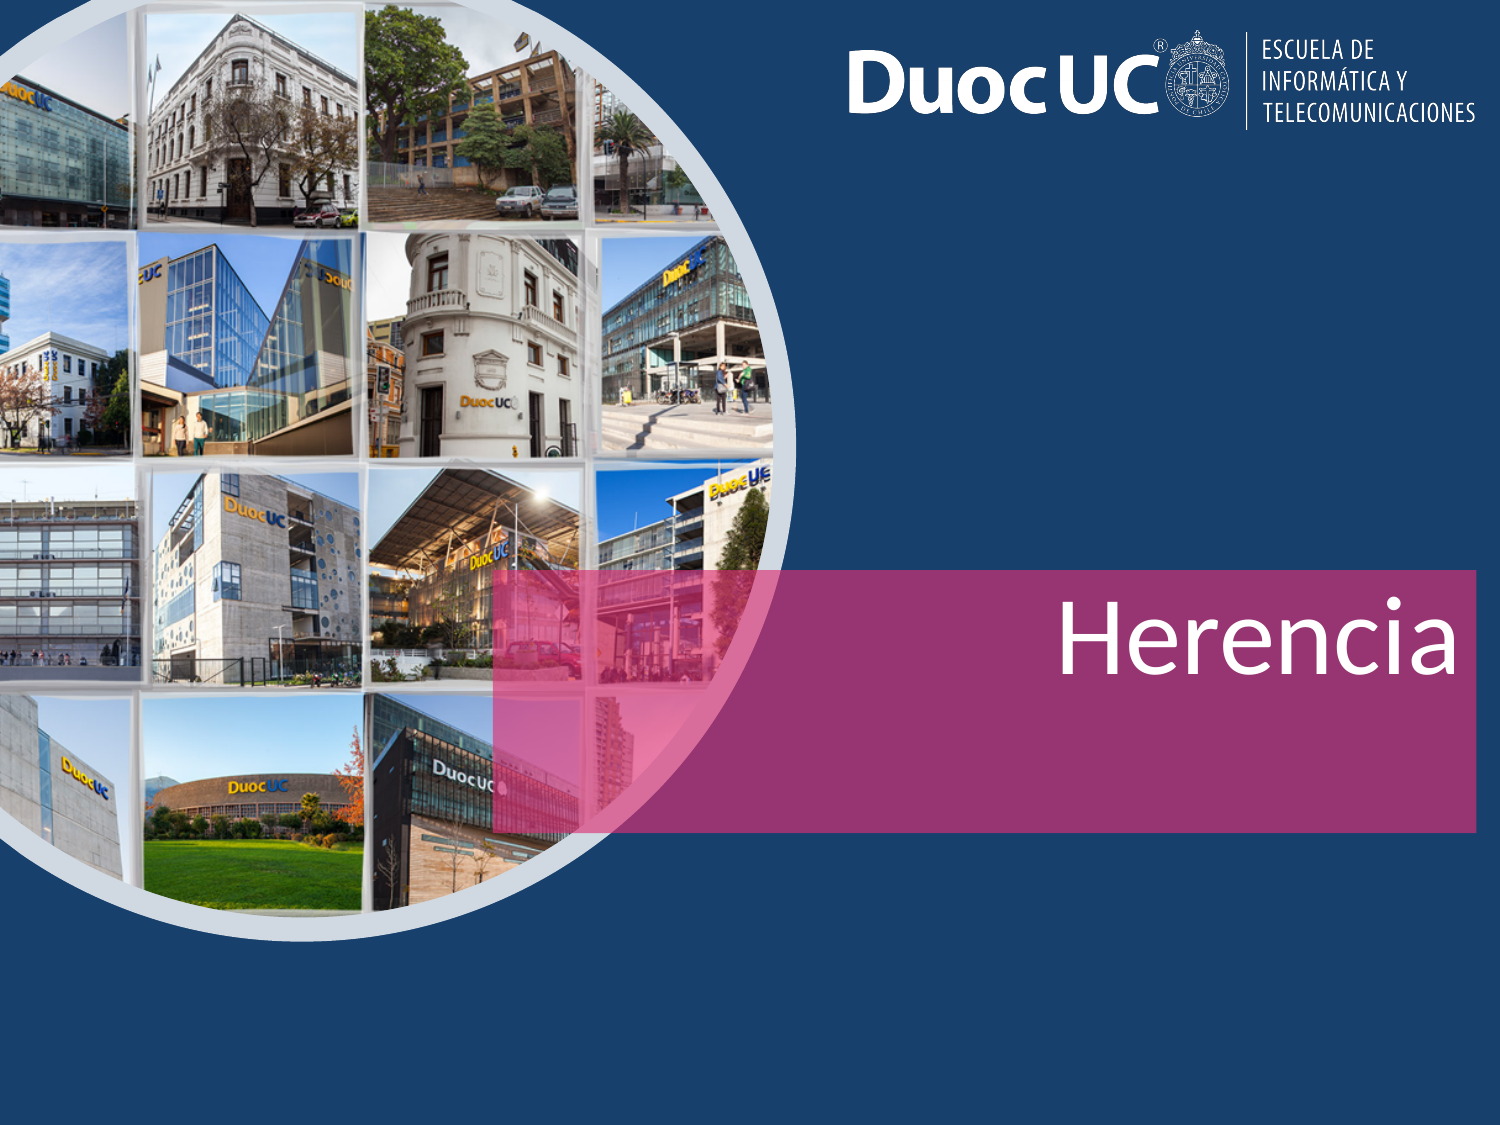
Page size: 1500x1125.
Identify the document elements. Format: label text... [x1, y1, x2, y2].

picture [849, 30, 1475, 130]
title Herencia [492, 570, 1477, 834]
picture [0, 0, 774, 918]
